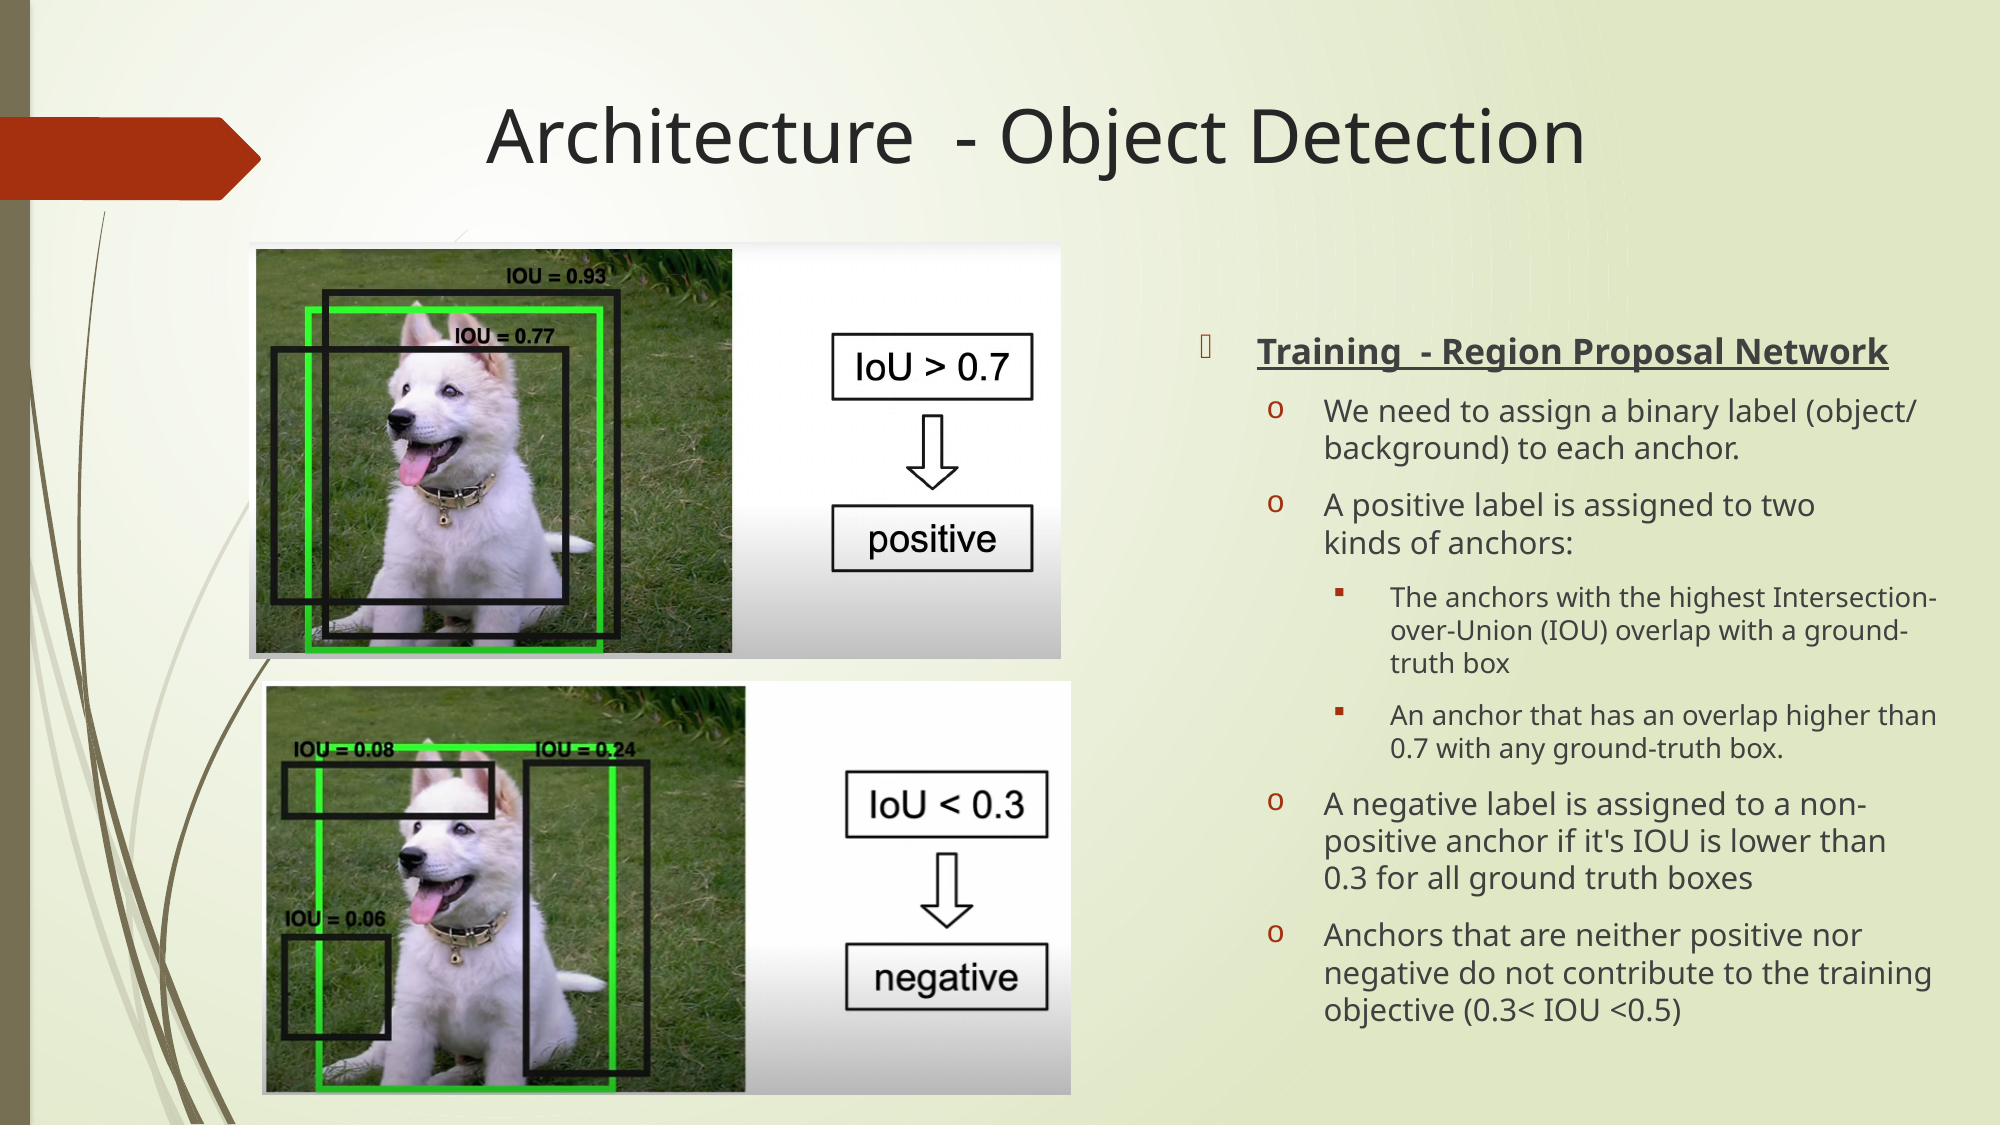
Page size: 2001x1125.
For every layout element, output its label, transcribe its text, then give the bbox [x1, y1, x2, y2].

list Training - Region Proposal Network We need to assign a binary label (object/ background) to each anchor. A positive label is assigned to two kinds of anchors: The anchors with the highest Intersection-over-Union (IOU) overlap with a ground-truth box An anchor that has an overlap higher than 0.7 with any ground-truth box. A negative label is assigned to a non-positive anchor if it's IOU is lower than 0.3 for all ground truth boxes Anchors that are neither positive nor negative do not contribute to the training objective (0.3< IOU <0.5) [1184, 321, 1954, 1041]
title Architecture - Object Detection [471, 80, 1934, 292]
picture [262, 681, 1071, 1095]
picture [249, 242, 1061, 659]
